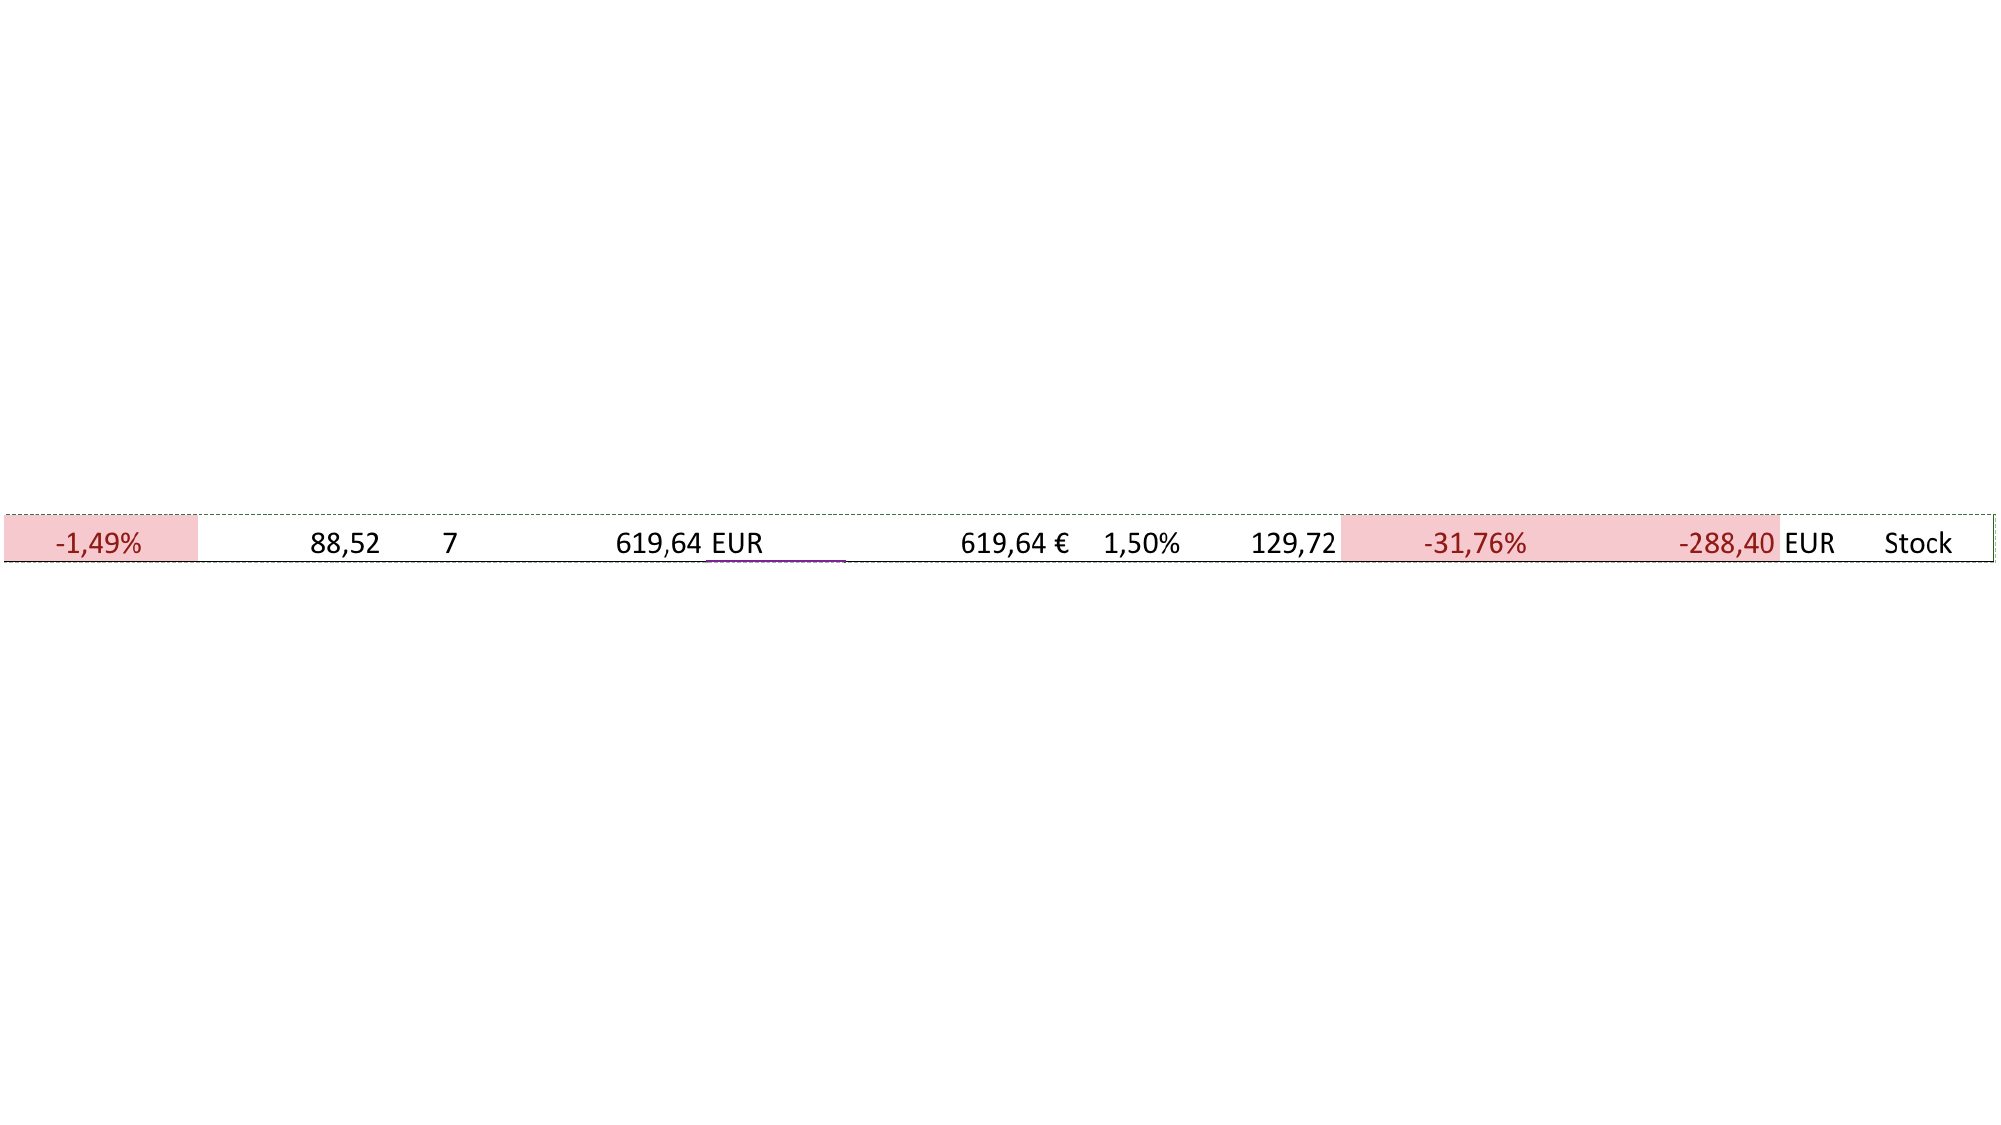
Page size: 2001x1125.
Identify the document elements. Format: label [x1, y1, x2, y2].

list [3, 513, 1997, 563]
